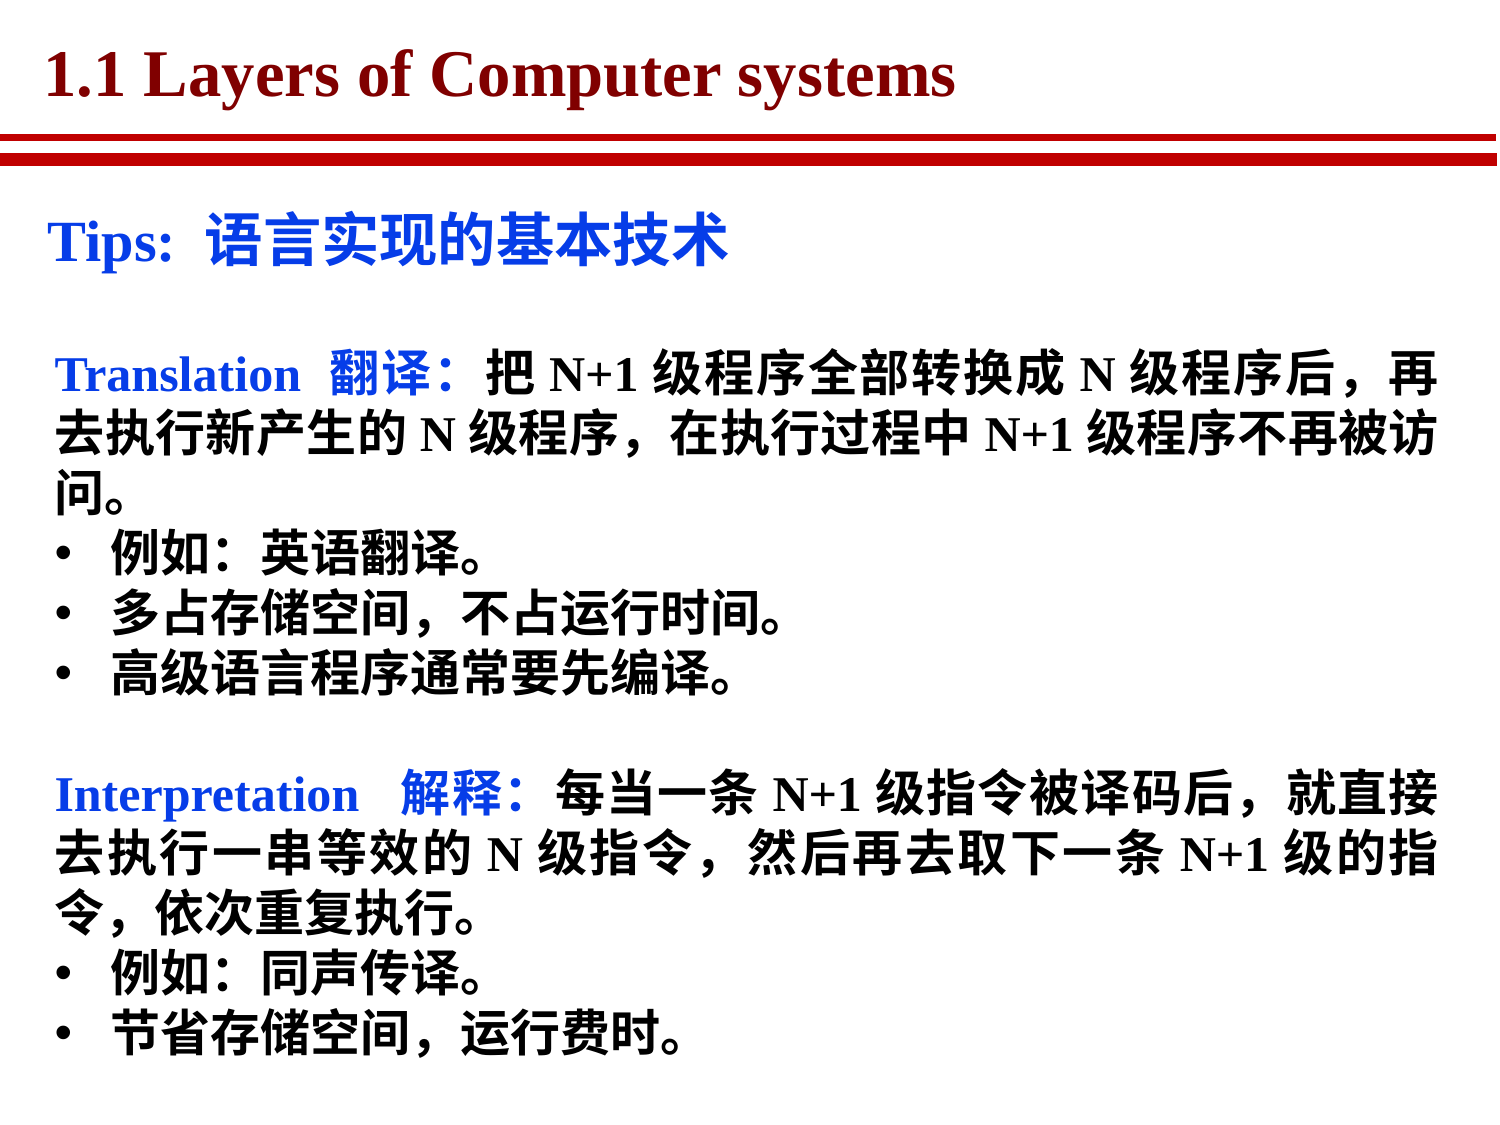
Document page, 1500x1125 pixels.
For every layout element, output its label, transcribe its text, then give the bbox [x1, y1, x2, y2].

text_box Tips: 语言实现的基本技术 [33, 196, 1158, 351]
text_box Translation 翻译：把N+1级程序全部转换成N级程序后，再去执行新产生的N级程序，在执行过程中N+1级程序不再被访问。 例如：英语翻译。 多占存储空间，不占运行时间。 高级语言程序通常要先编译。 Interpretation 解释：每当一条N+1级指令被译码后，就直接去执行一串等效的N级指令，然后再去取下一条N+1级的指令，依次重复执行。 例如：同声传译。 节省存储空间，运行费时。 [39, 274, 1454, 1070]
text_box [0, 137, 1498, 160]
title 1.1 Layers of Computer systems [33, 36, 977, 116]
